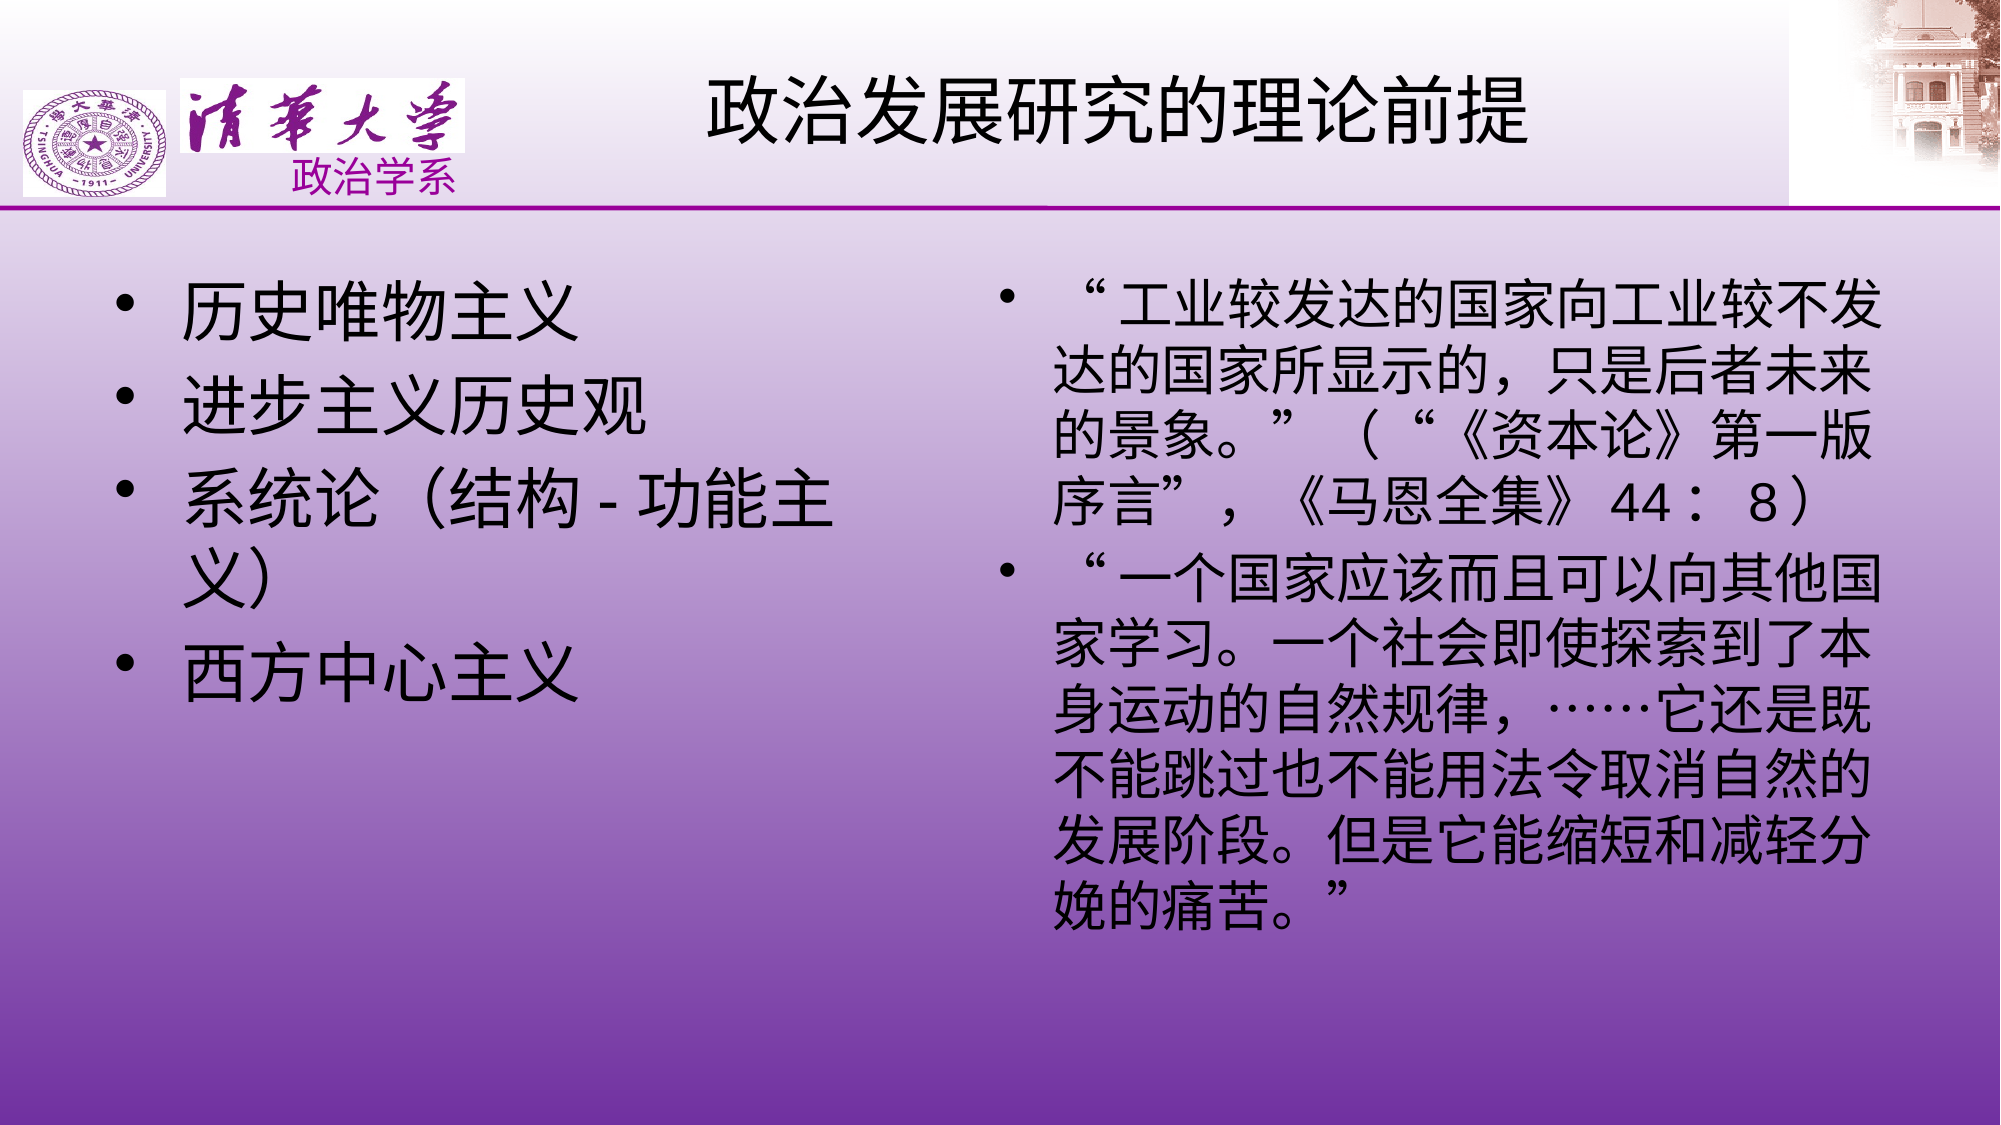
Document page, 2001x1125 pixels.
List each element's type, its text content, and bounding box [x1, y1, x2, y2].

list “工业较发达的国家向工业较不发达的国家所显示的，只是后者未来的景象。”（“《资本论》第一版序言”，《马恩全集》44：8） “一个国家应该而且可以向其他国家学习。一个社会即使探索到了本身运动的自然规律，……它还是既不能跳过也不能用法令取消自然的发展阶段。但是它能缩短和减轻分娩的痛苦。” [983, 262, 1900, 1005]
picture [180, 78, 465, 153]
picture [1789, 0, 2000, 205]
picture [23, 90, 166, 197]
list 历史唯物主义 进步主义历史观 系统论（结构-功能主义） 西方中心主义 [99, 262, 983, 1005]
title 政治发展研究的理论前提 [496, 45, 1741, 173]
